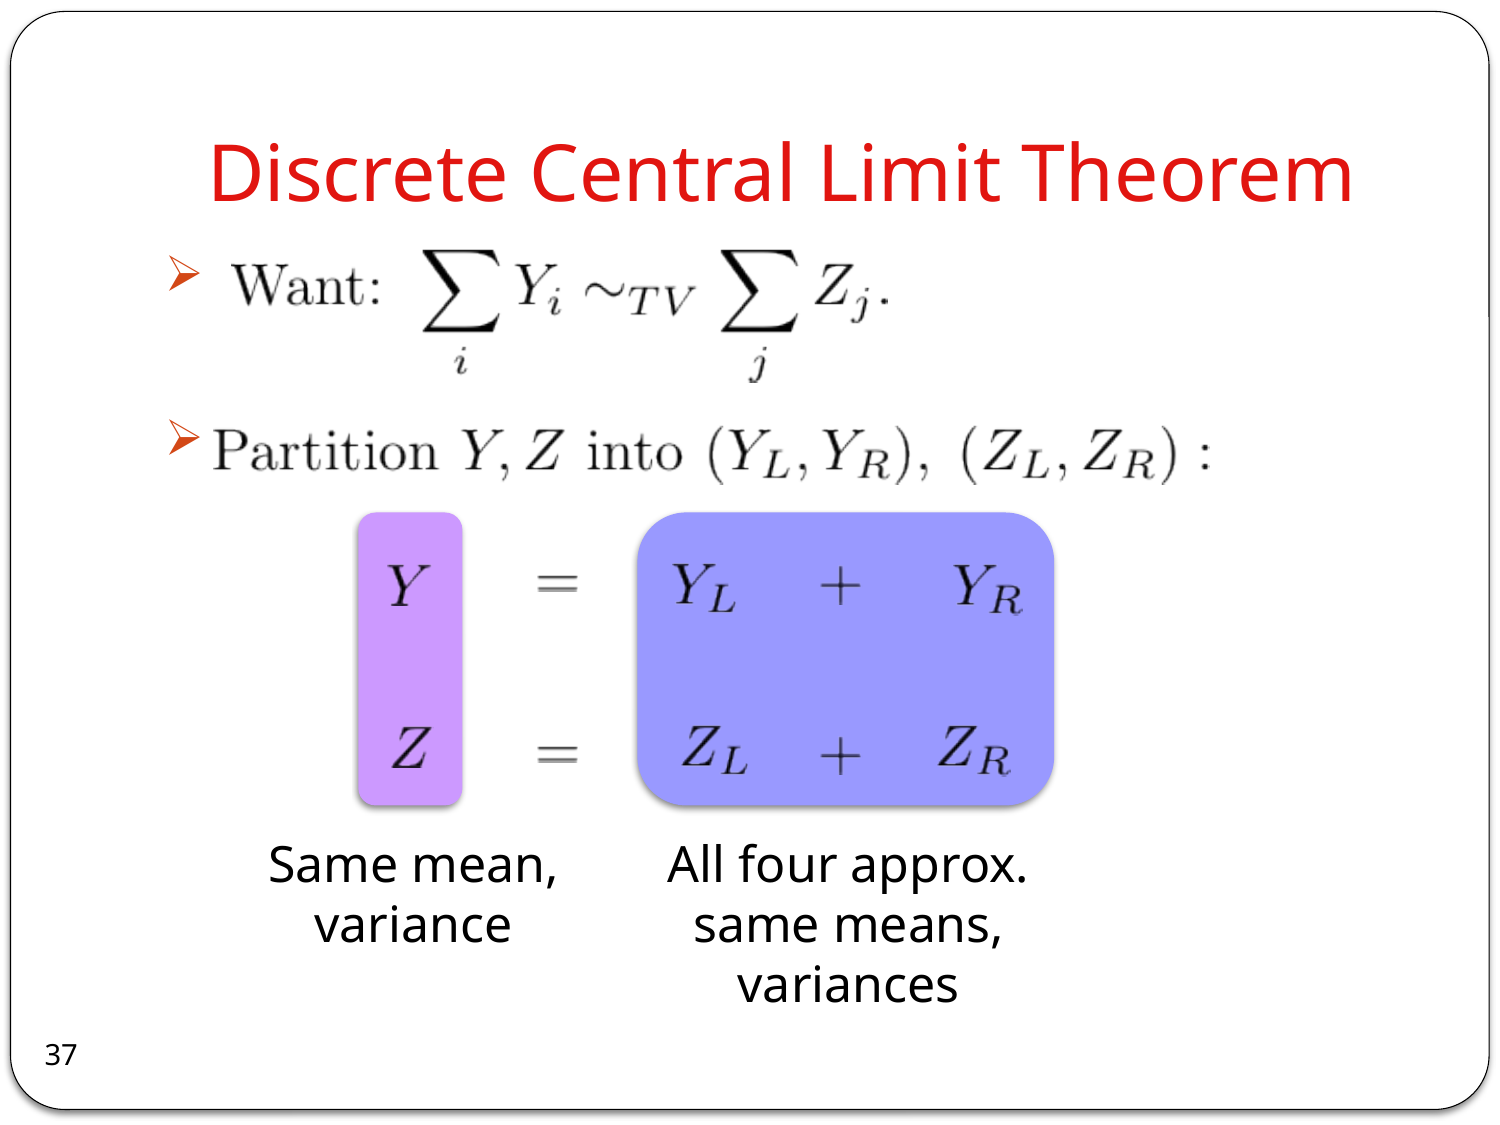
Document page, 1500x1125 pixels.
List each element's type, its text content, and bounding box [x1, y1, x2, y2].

picture [820, 733, 863, 776]
picture [231, 248, 888, 383]
picture [537, 745, 580, 763]
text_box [227, 512, 1098, 962]
slide_number 37 [23, 1018, 99, 1094]
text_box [391, 724, 1011, 778]
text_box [387, 562, 1023, 616]
picture [213, 423, 1210, 485]
picture [820, 562, 863, 605]
list [150, 237, 1425, 571]
title Discrete Central Limit Theorem [150, 45, 1425, 233]
picture [537, 574, 580, 592]
